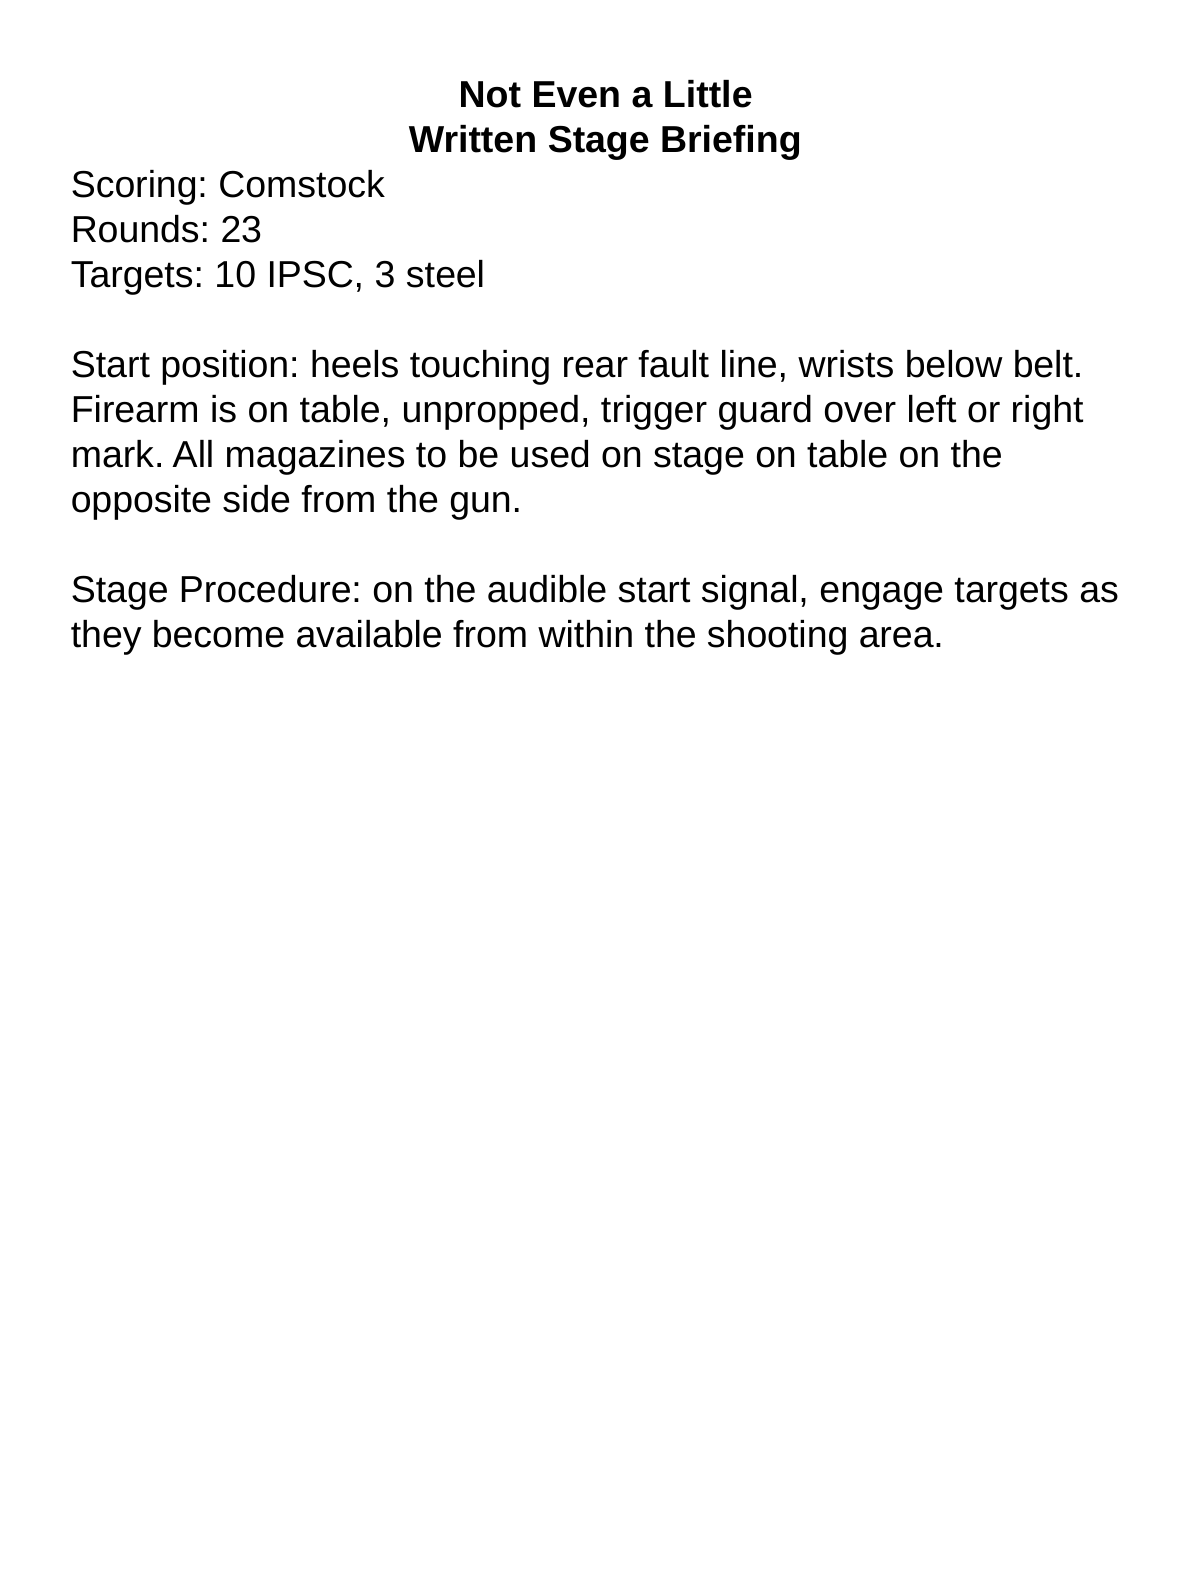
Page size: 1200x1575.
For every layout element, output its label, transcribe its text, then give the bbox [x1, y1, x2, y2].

text_box Not Even a Little Written Stage Briefing Scoring: Comstock Rounds: 23 Targets: 10 IPSC, 3 steel Start position: heels touching rear fault line, wrists below belt. Firearm is on table, unpropped, trigger guard over left or right mark. All magazines to be used on stage on table on the opposite side from the gun. Stage Procedure: on the audible start signal, engage targets as they become available from within the shooting area. [56, 63, 1156, 663]
